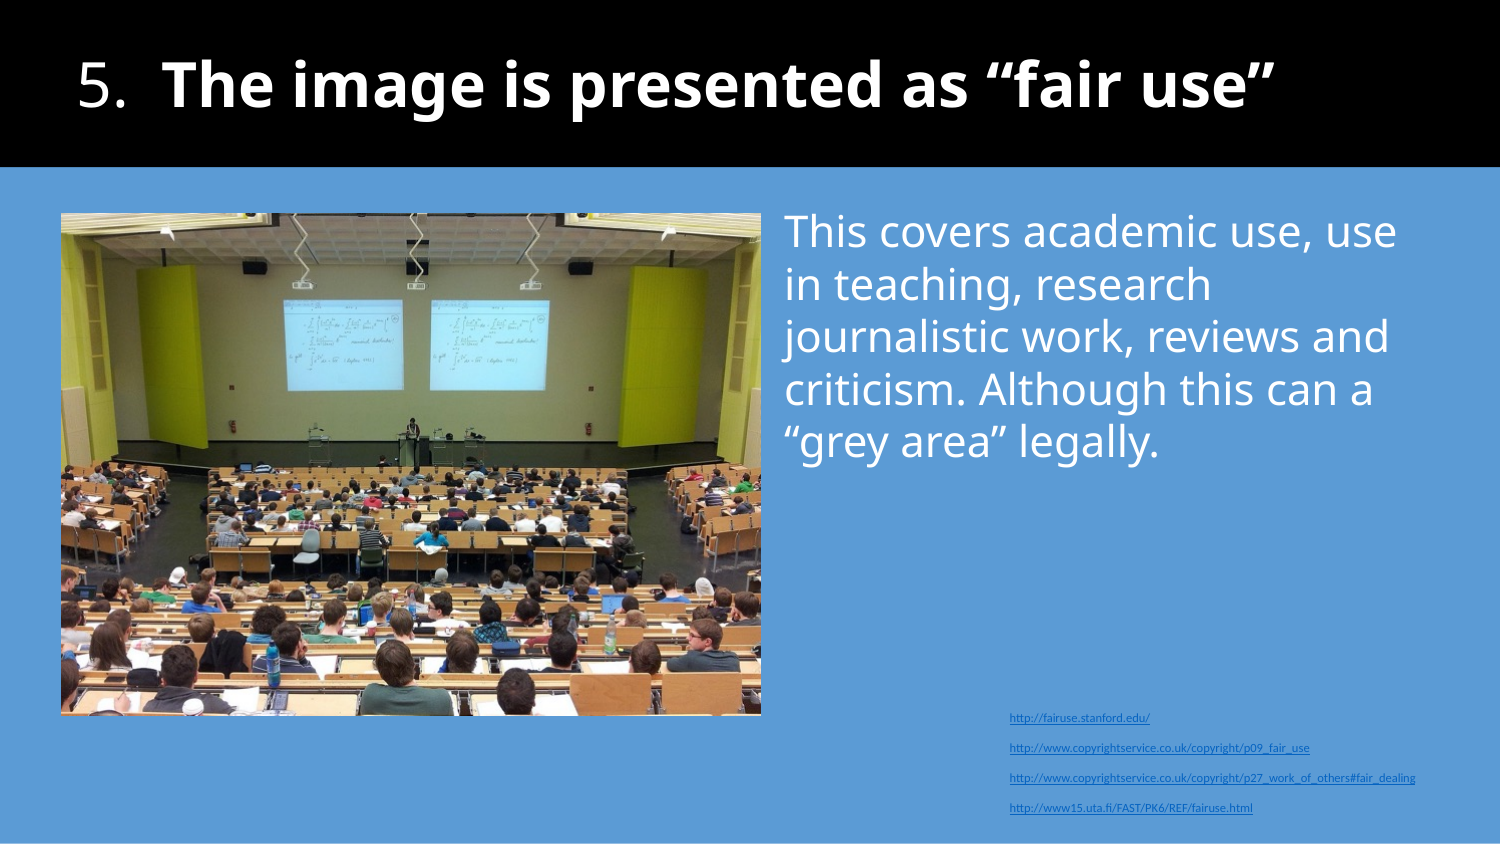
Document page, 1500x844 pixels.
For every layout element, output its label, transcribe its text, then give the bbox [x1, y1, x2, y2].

picture [61, 213, 761, 716]
text_box http://fairuse.stanford.edu/ http://www.copyrightservice.co.uk/copyright/p09_fair_use http://www.copyrightservice.co.uk/copyright/p27_work_of_others#fair_dealing http://www15.uta.fi/FAST/PK6/REF/fairuse.html [994, 702, 1500, 844]
text_box [0, 0, 1500, 168]
text_box 5. The image is presented as “fair use” [61, 37, 1438, 128]
text_box This covers academic use, use in teaching, research journalistic work, reviews and criticism. Although this can a “grey area” legally. [769, 196, 1444, 474]
